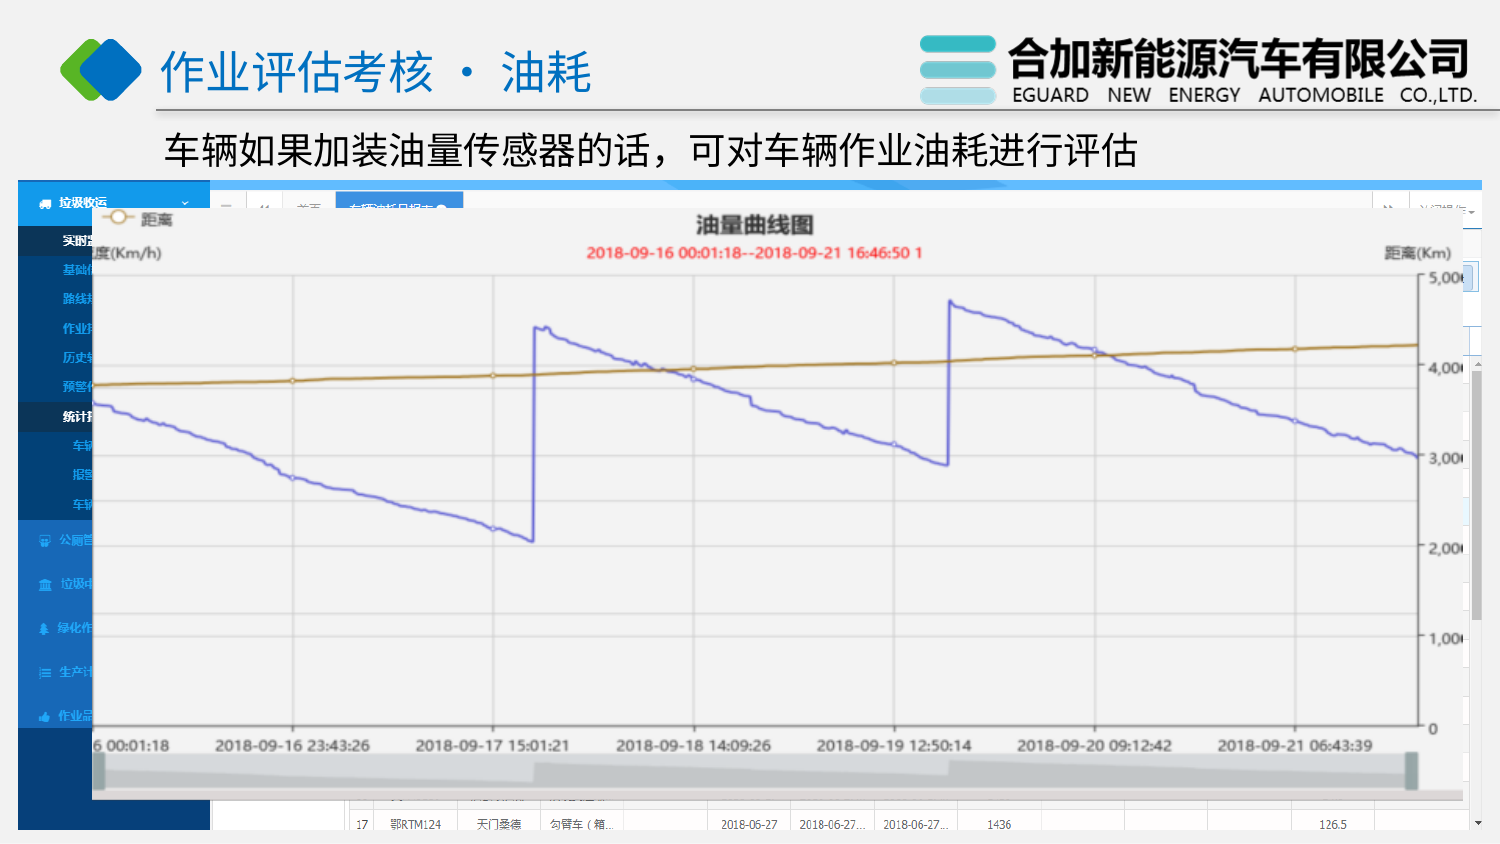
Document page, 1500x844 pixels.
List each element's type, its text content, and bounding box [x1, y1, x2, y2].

picture [17, 179, 1482, 831]
text_box 车辆如果加装油量传感器的话，可对车辆作业油耗进行评估 [148, 119, 1154, 178]
picture [920, 20, 1500, 121]
title 作业评估考核 • 油耗 [148, 43, 1117, 99]
